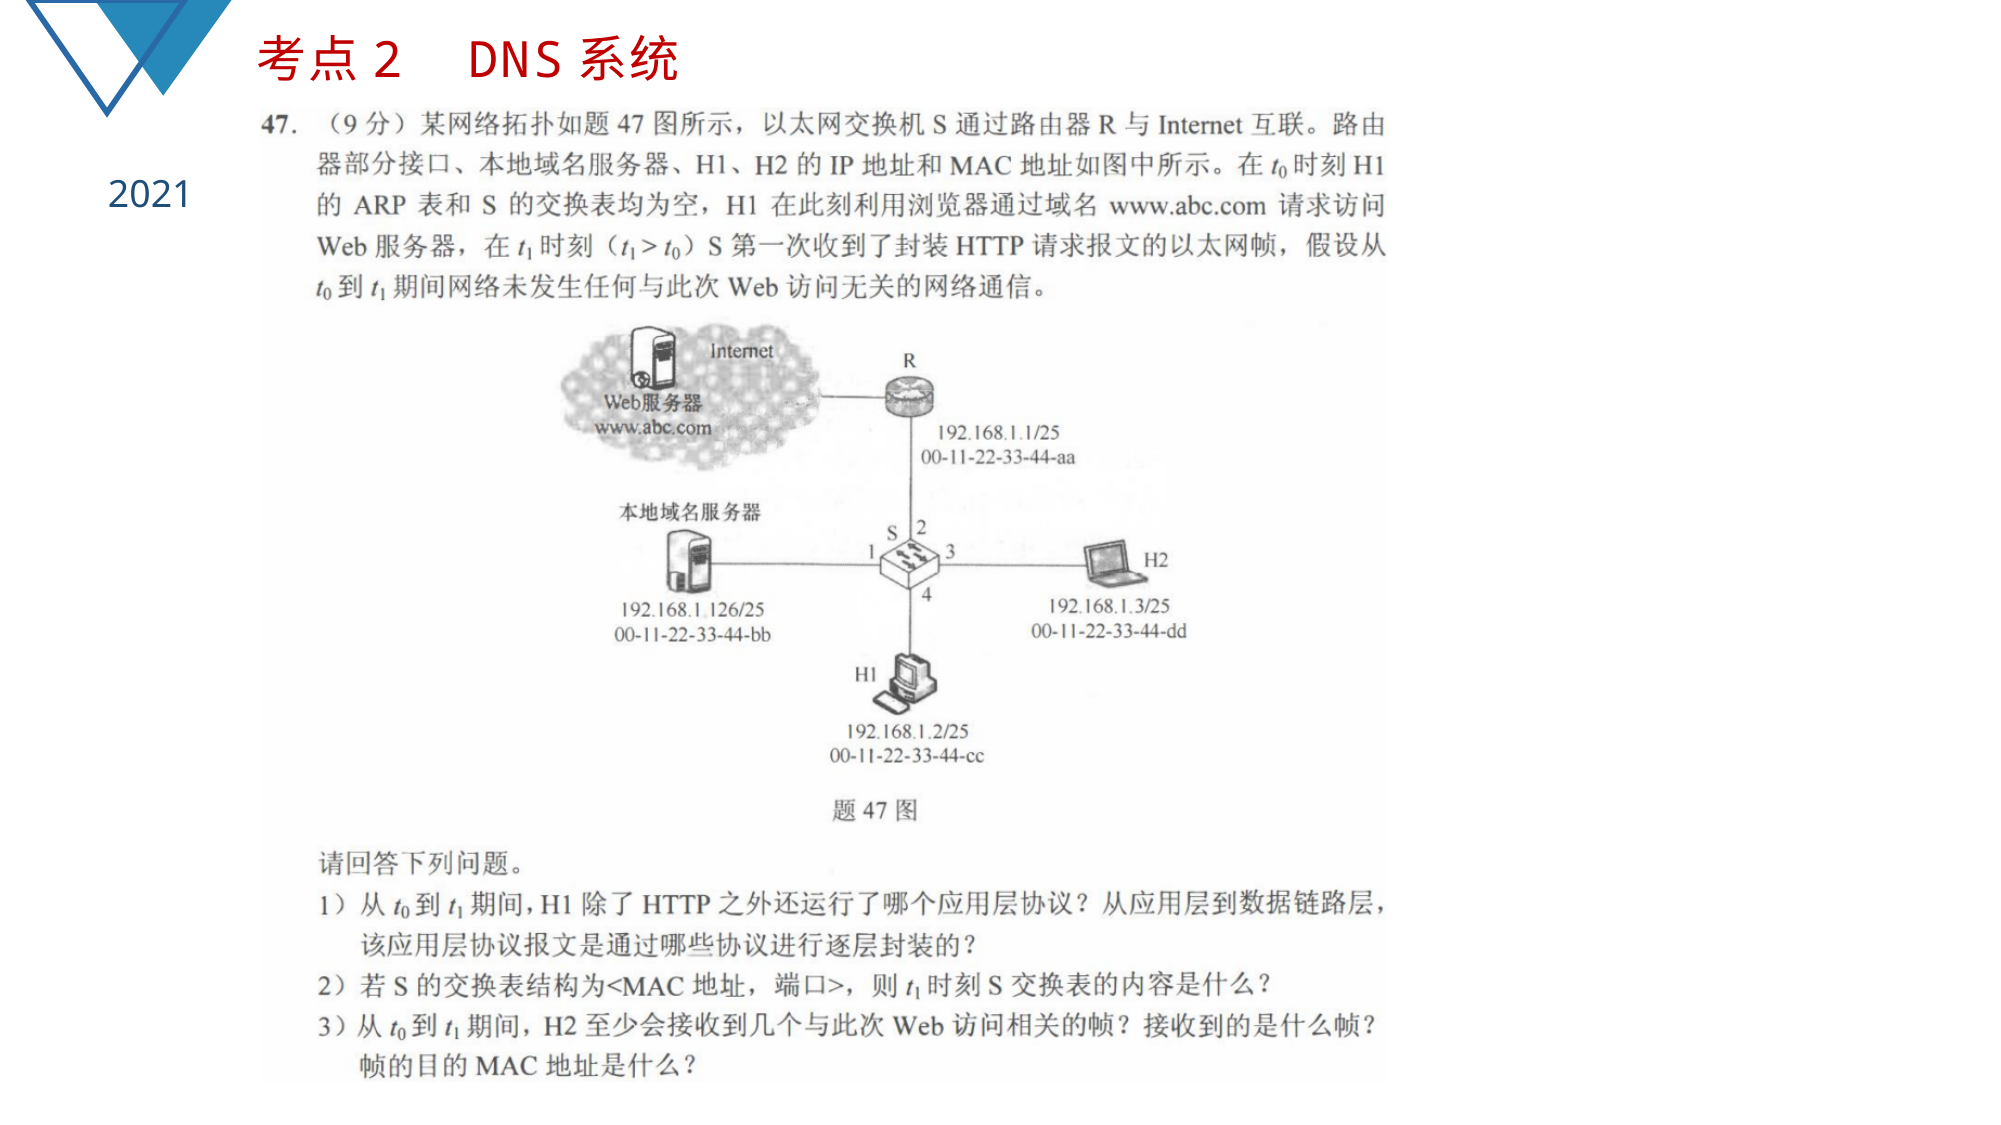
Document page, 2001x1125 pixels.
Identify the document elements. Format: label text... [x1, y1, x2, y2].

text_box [29, 0, 232, 113]
text_box 2021 [93, 163, 217, 223]
picture [259, 103, 1399, 1089]
text_box 考点2 DNS系统 [241, 20, 1254, 95]
